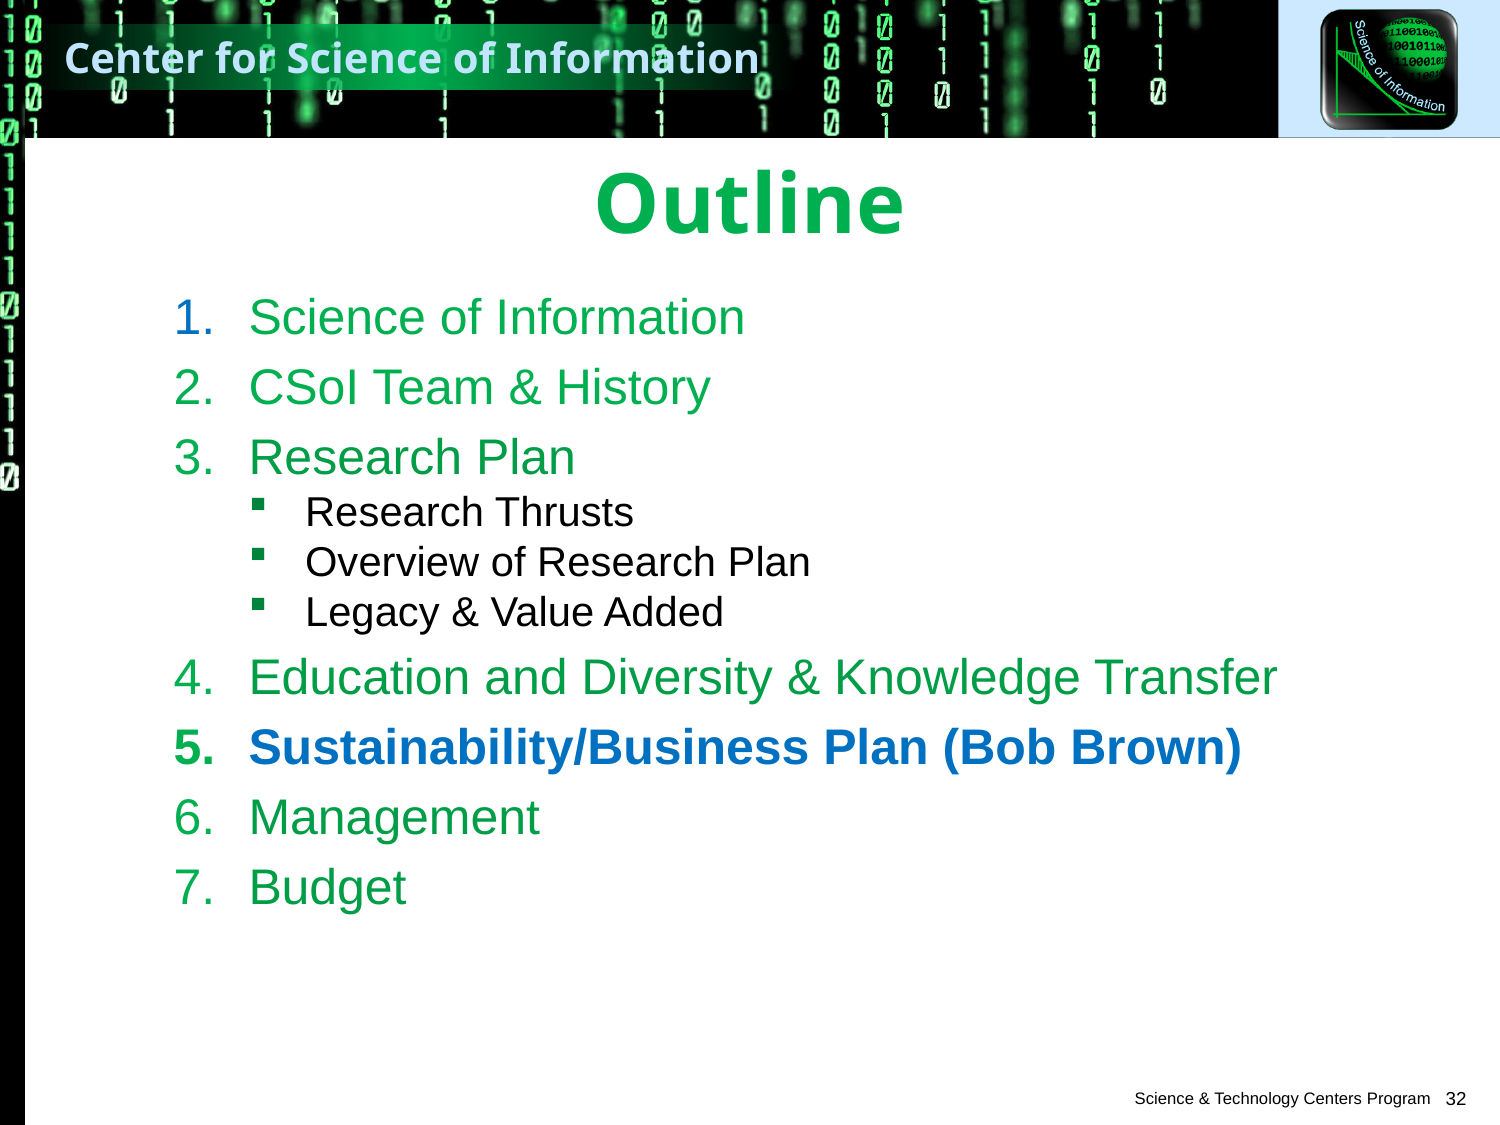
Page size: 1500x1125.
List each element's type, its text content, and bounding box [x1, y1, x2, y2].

picture [1320, 9, 1458, 130]
title Outline [75, 137, 1425, 263]
list Science of Information CSoI Team & History Research Plan Research Thrusts Overview of Research Plan Legacy & Value Added Education and Diversity & Knowledge Transfer Sustainability/Business Plan (Bob Brown) Management Budget [158, 276, 1427, 970]
picture [0, 0, 1218, 824]
slide_number 32 [1381, 1068, 1482, 1125]
